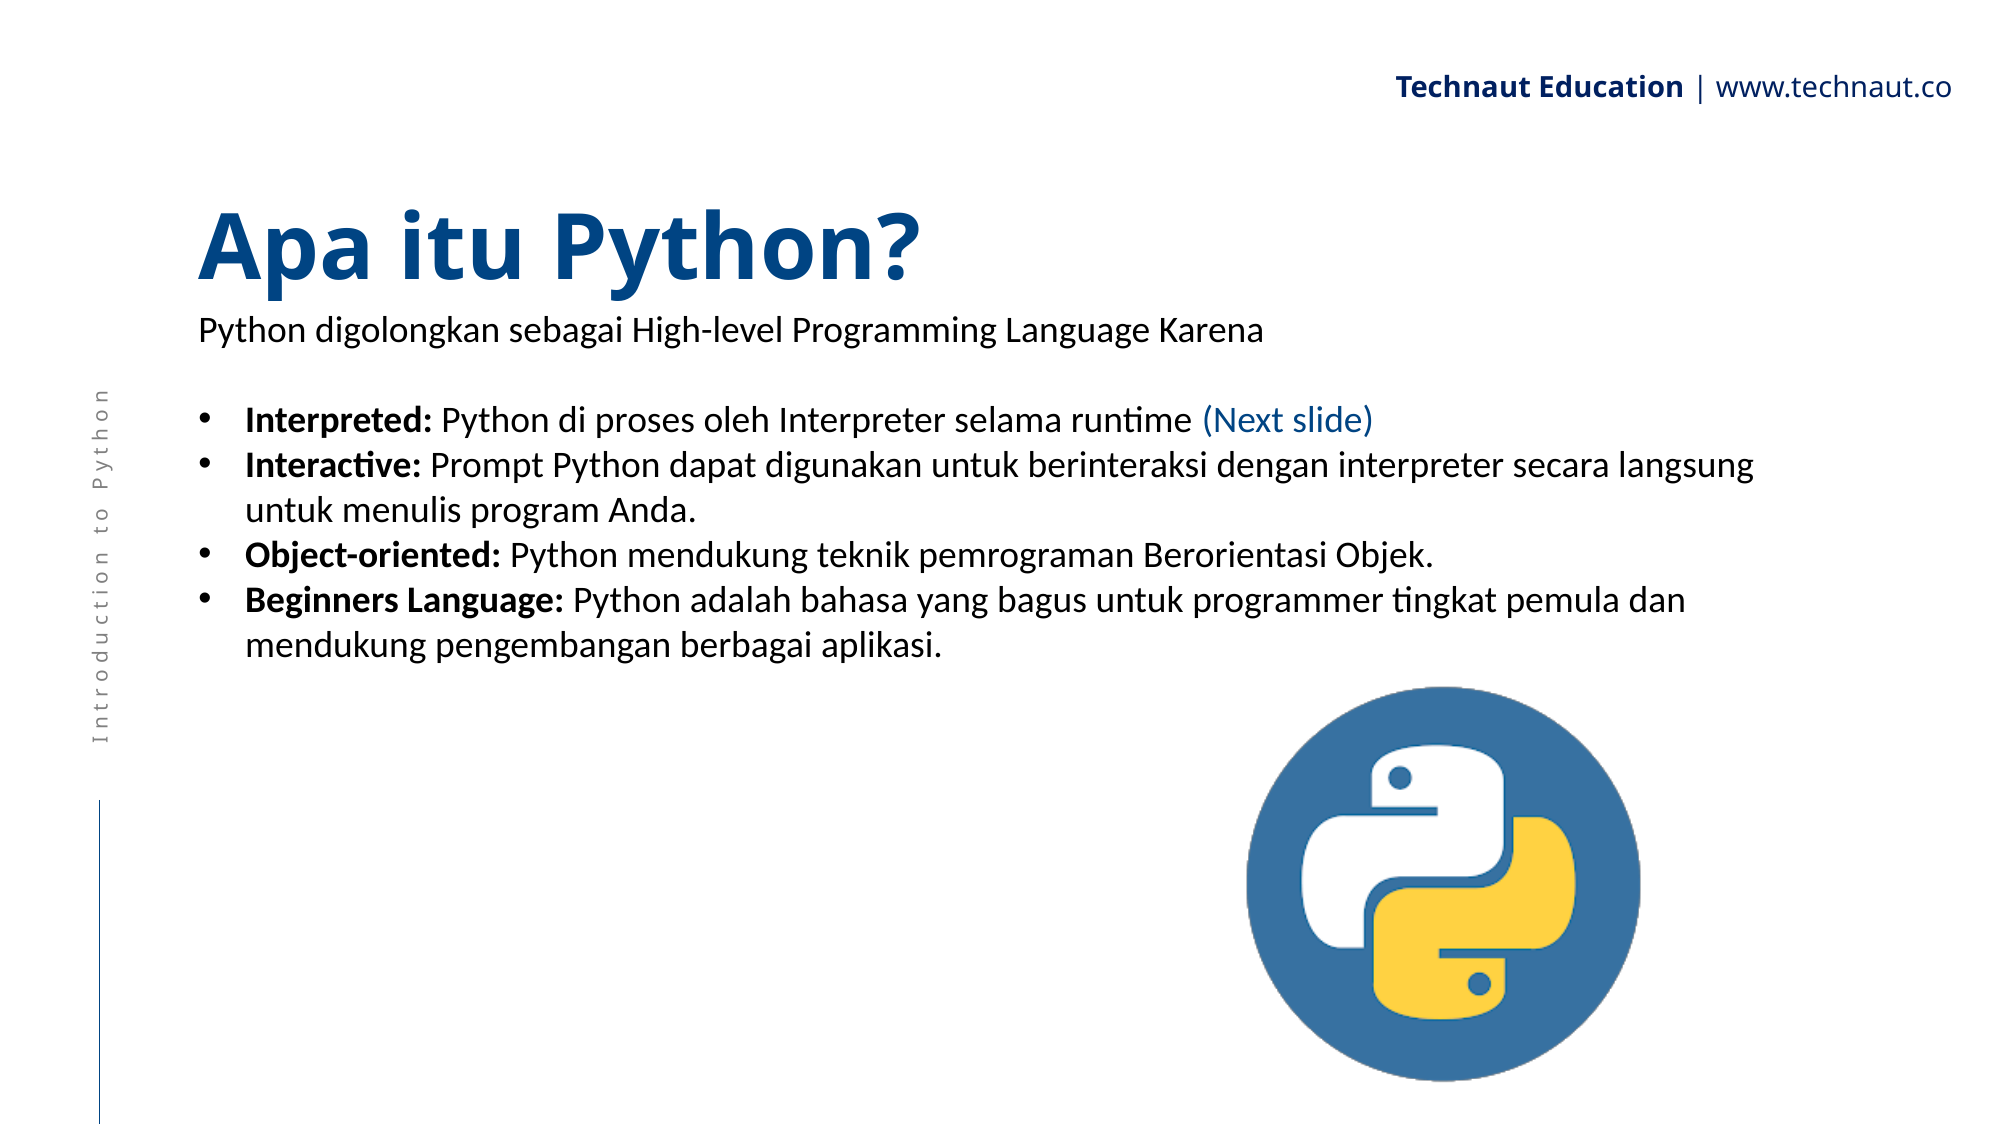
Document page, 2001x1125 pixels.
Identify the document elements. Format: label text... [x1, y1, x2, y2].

picture [1024, 676, 1846, 1087]
text_box Introduction to Python [79, 76, 120, 758]
text_box Python digolongkan sebagai High-level Programming Language Karena Interpreted: Python di proses oleh Interpreter selama runtime (Next slide) Interactive: Prompt Python dapat digunakan untuk berinteraksi dengan interpreter secara langsung untuk menulis program Anda. Object-oriented: Python mendukung teknik pemrograman Berorientasi Objek. Beginners Language: Python adalah bahasa yang bagus untuk programmer tingkat pemula dan mendukung pengembangan berbagai aplikasi. [183, 297, 1846, 673]
title Apa itu Python? [183, 171, 1526, 297]
text_box Technaut Education | www.technaut.co [1126, 61, 1968, 111]
